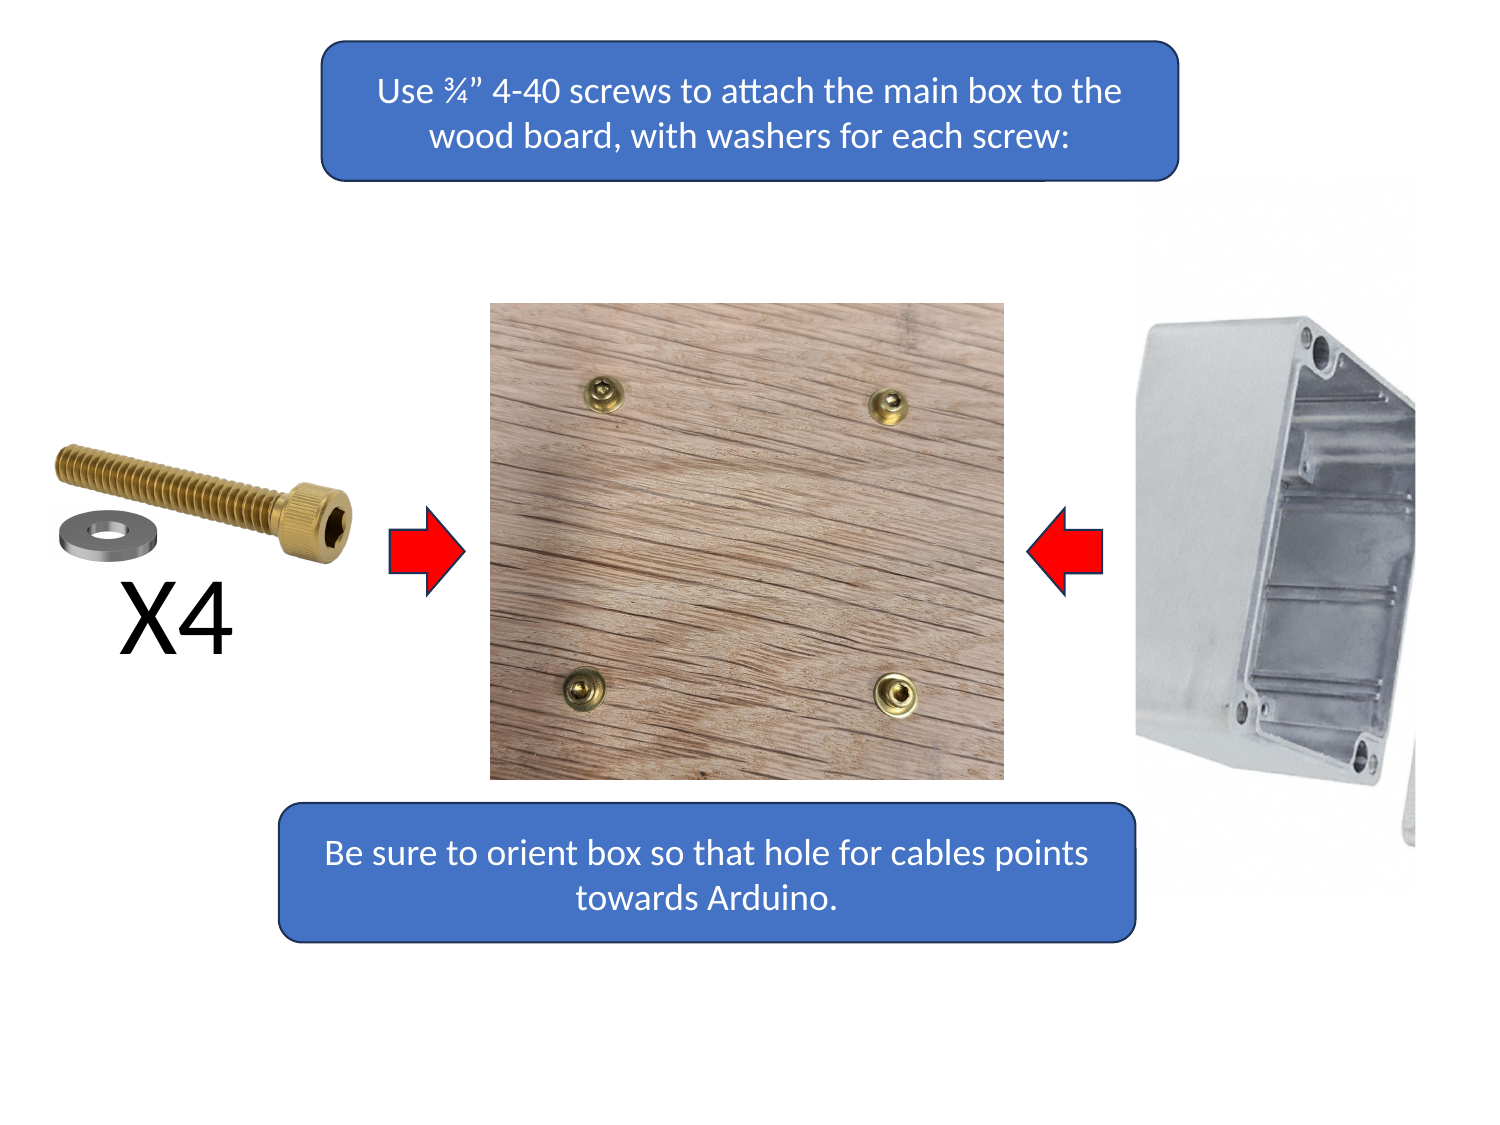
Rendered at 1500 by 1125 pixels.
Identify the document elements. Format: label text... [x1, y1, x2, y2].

text_box [388, 505, 467, 598]
text_box X4 [104, 584, 259, 685]
picture [490, 177, 1500, 894]
text_box Be sure to orient box so that hole for cables points towards Arduino. [277, 801, 1137, 944]
text_box Use ¾” 4-40 screws to attach the main box to the wood board, with washers for each screw: [320, 40, 1180, 182]
picture [47, 432, 373, 584]
